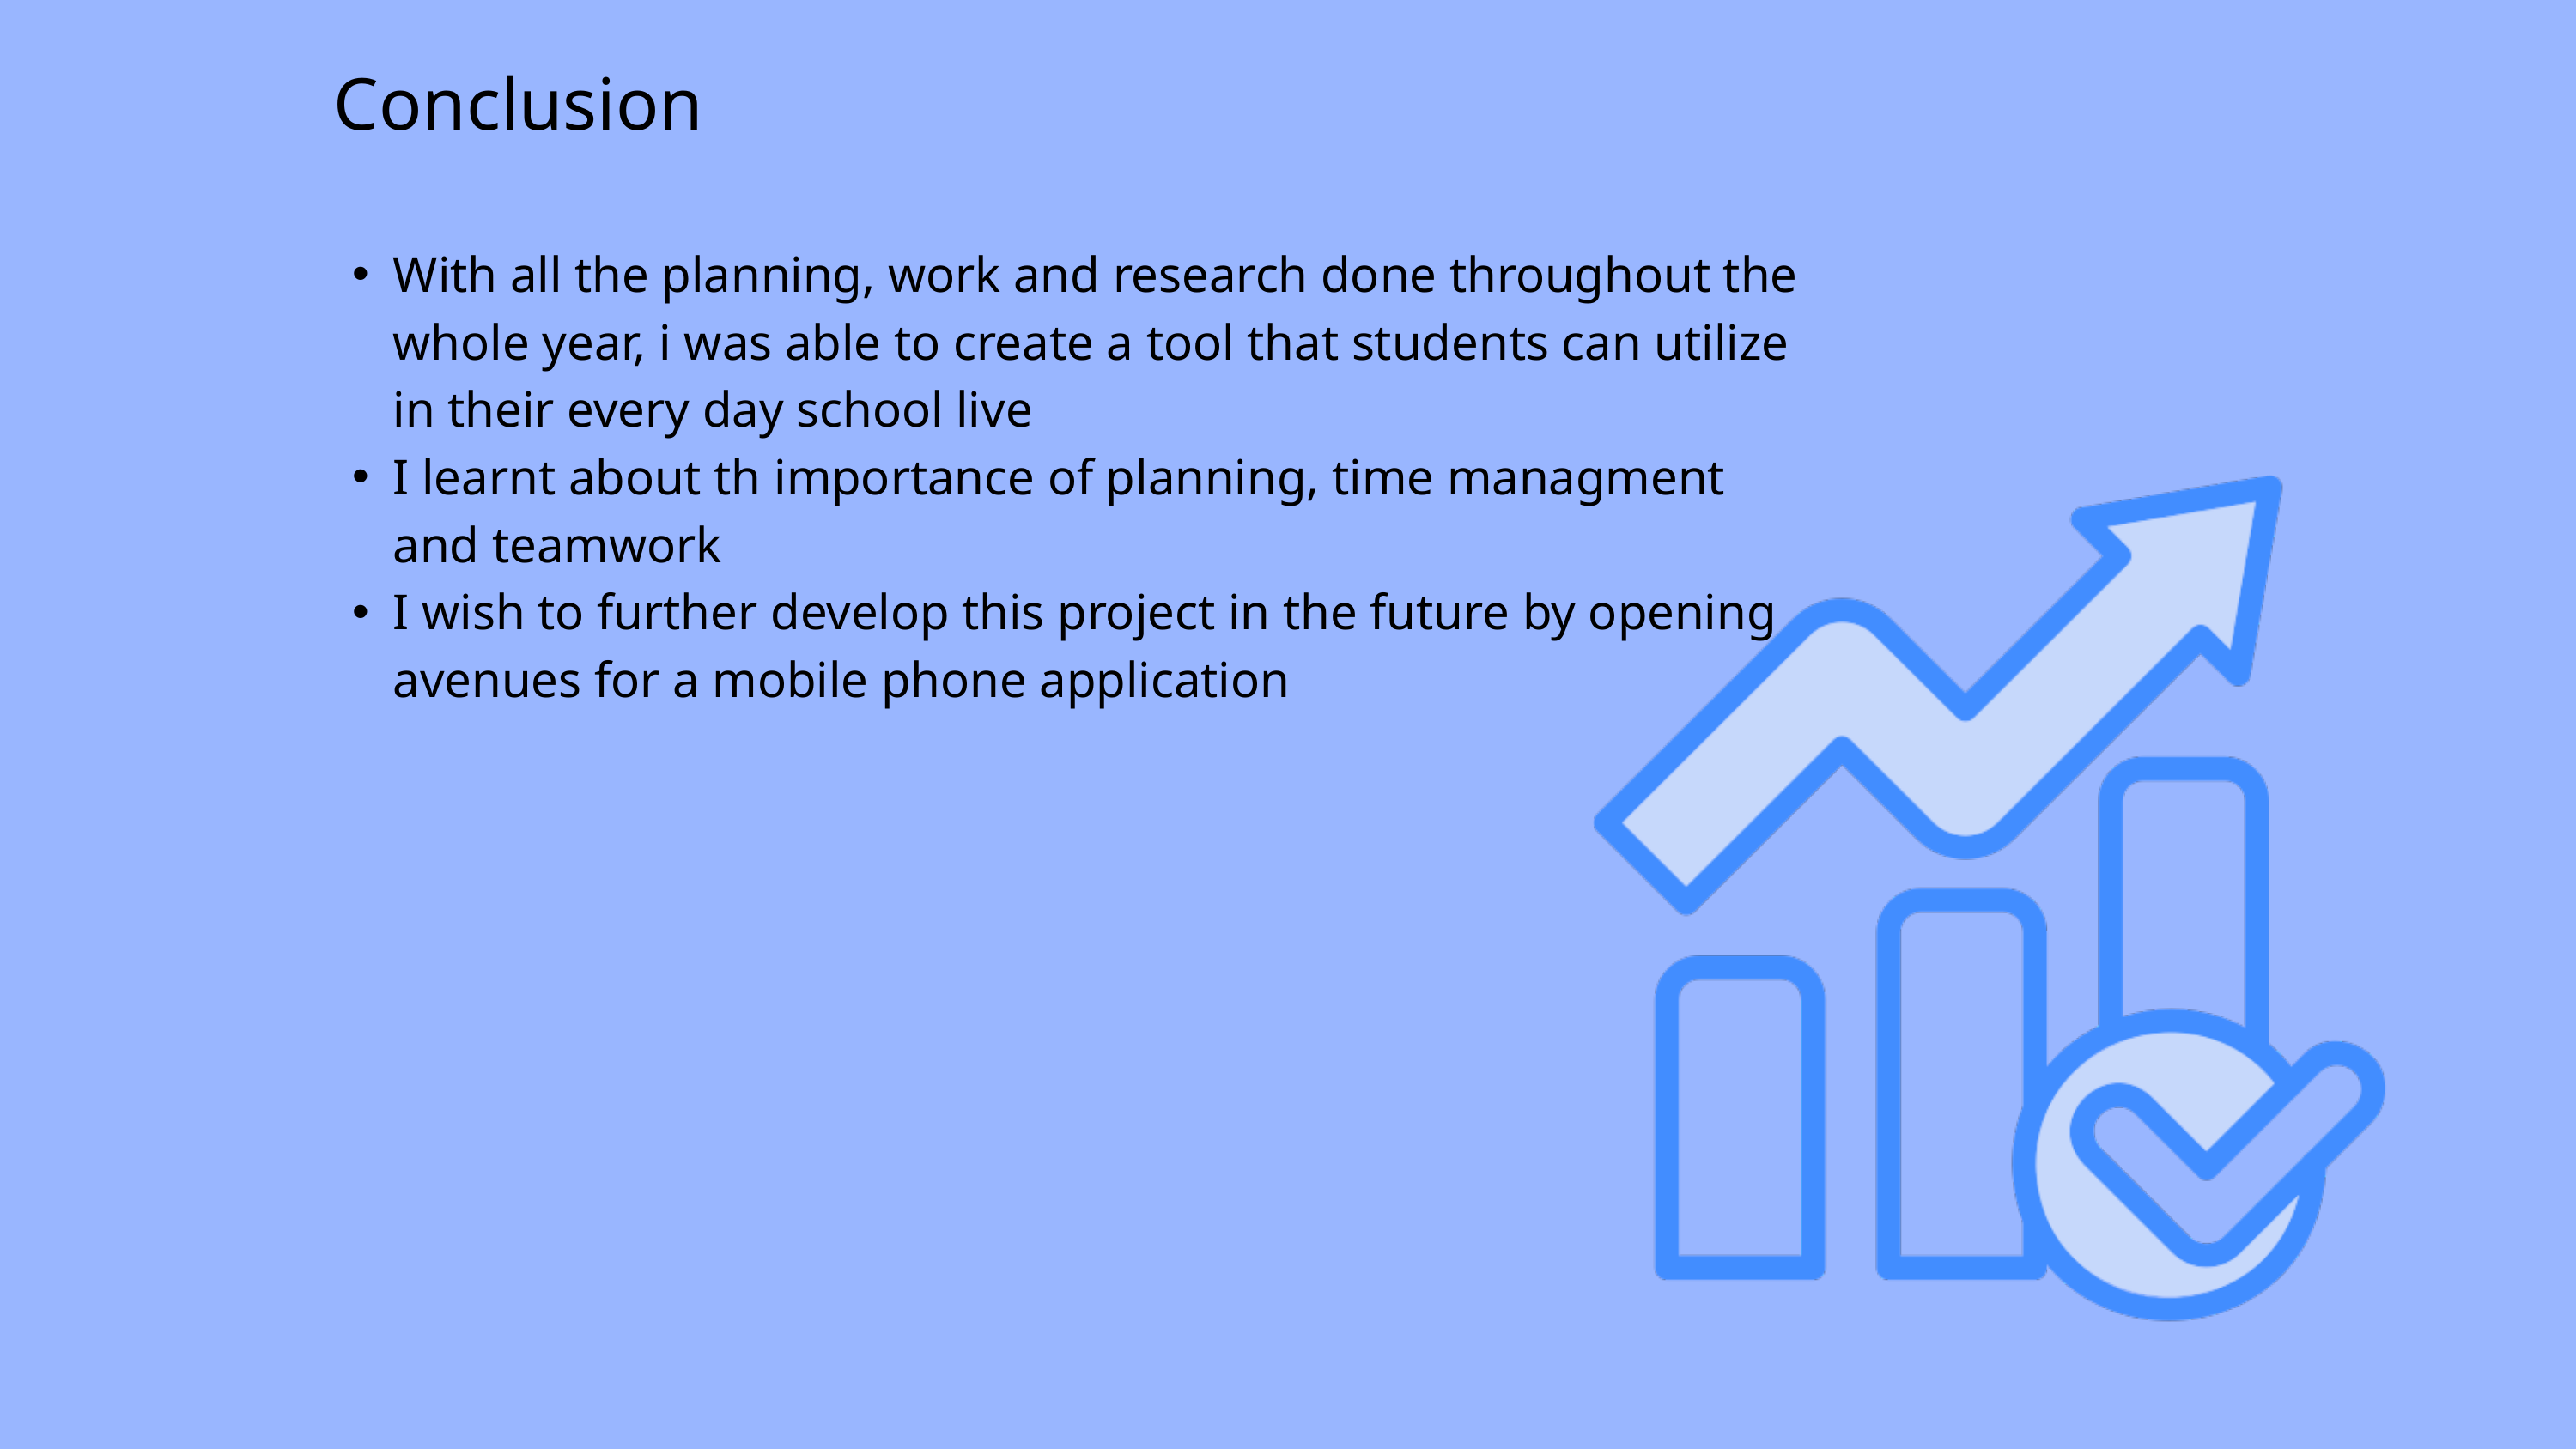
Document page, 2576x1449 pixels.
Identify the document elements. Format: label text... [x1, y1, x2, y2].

text_box With all the planning, work and research done throughout the whole year, i was able to create a tool that students can utilize in their every day school live I learnt about th importance of planning, time managment and teamwork I wish to further develop this project in the future by opening avenues for a mobile phone application [311, 233, 1805, 707]
text_box Conclusion [311, 44, 727, 144]
text_box [1593, 475, 2387, 1374]
